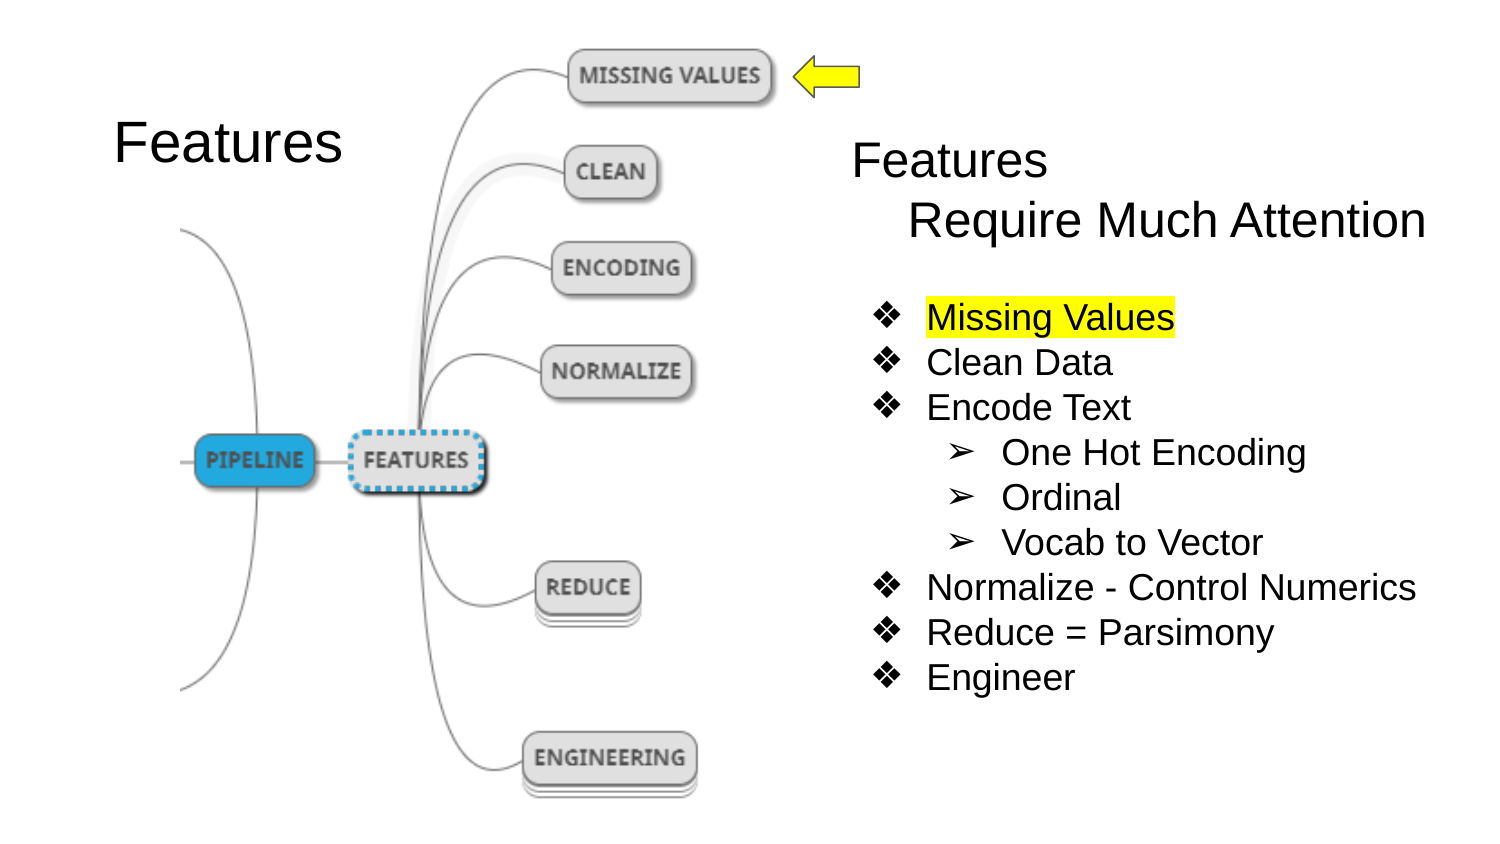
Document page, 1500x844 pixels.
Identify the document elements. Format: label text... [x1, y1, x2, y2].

text_box Features Require Much Attention Missing Values Clean Data Encode Text One Hot Encoding Ordinal Vocab to Vector Normalize - Control Numerics Reduce = Parsimony Engineer [836, 112, 1443, 755]
text_box [821, 66, 860, 88]
picture [179, 31, 817, 813]
title Features [48, 88, 174, 183]
